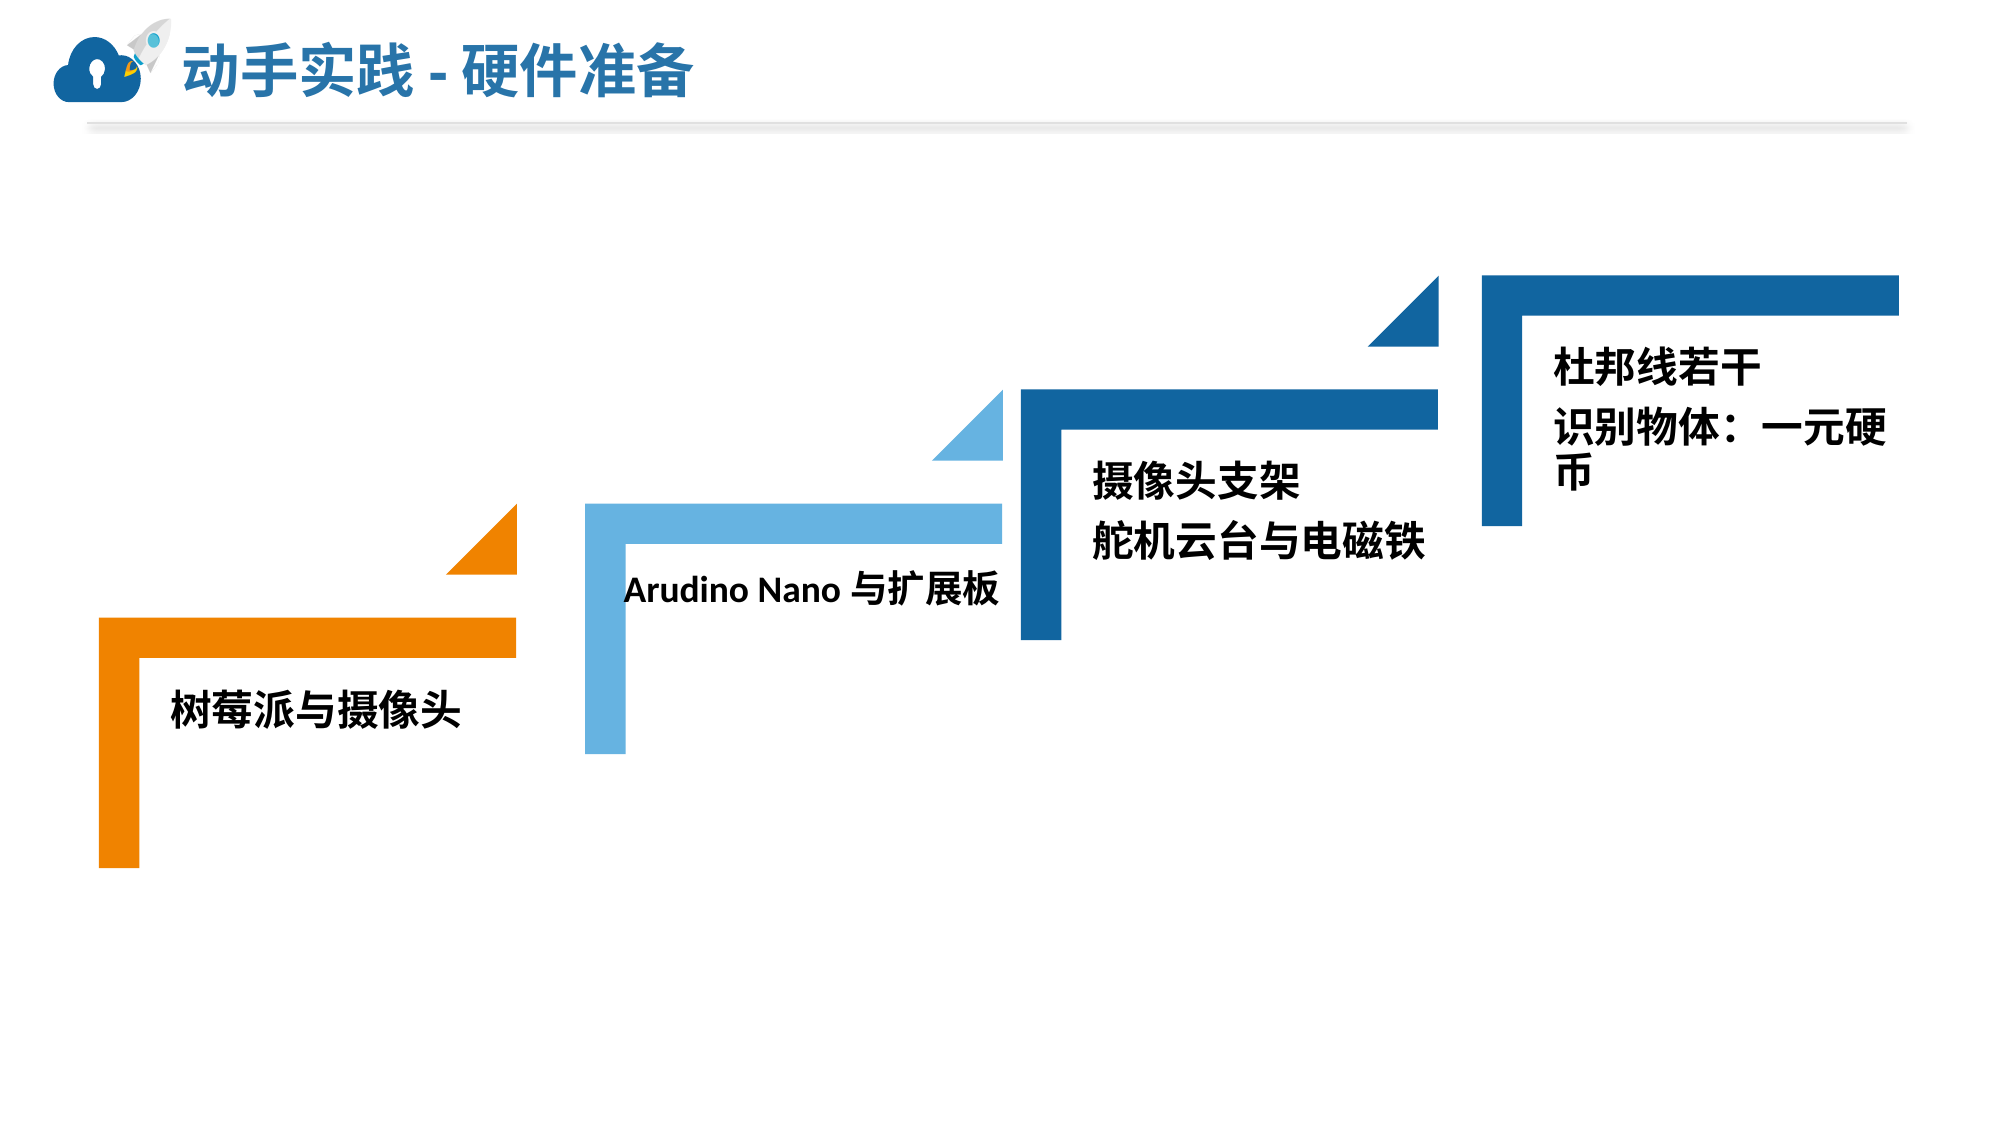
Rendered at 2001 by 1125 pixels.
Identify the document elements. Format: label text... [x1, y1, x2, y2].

title 动手实践-硬件准备 [181, 29, 1516, 108]
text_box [97, 214, 1901, 1051]
picture [113, 7, 182, 91]
